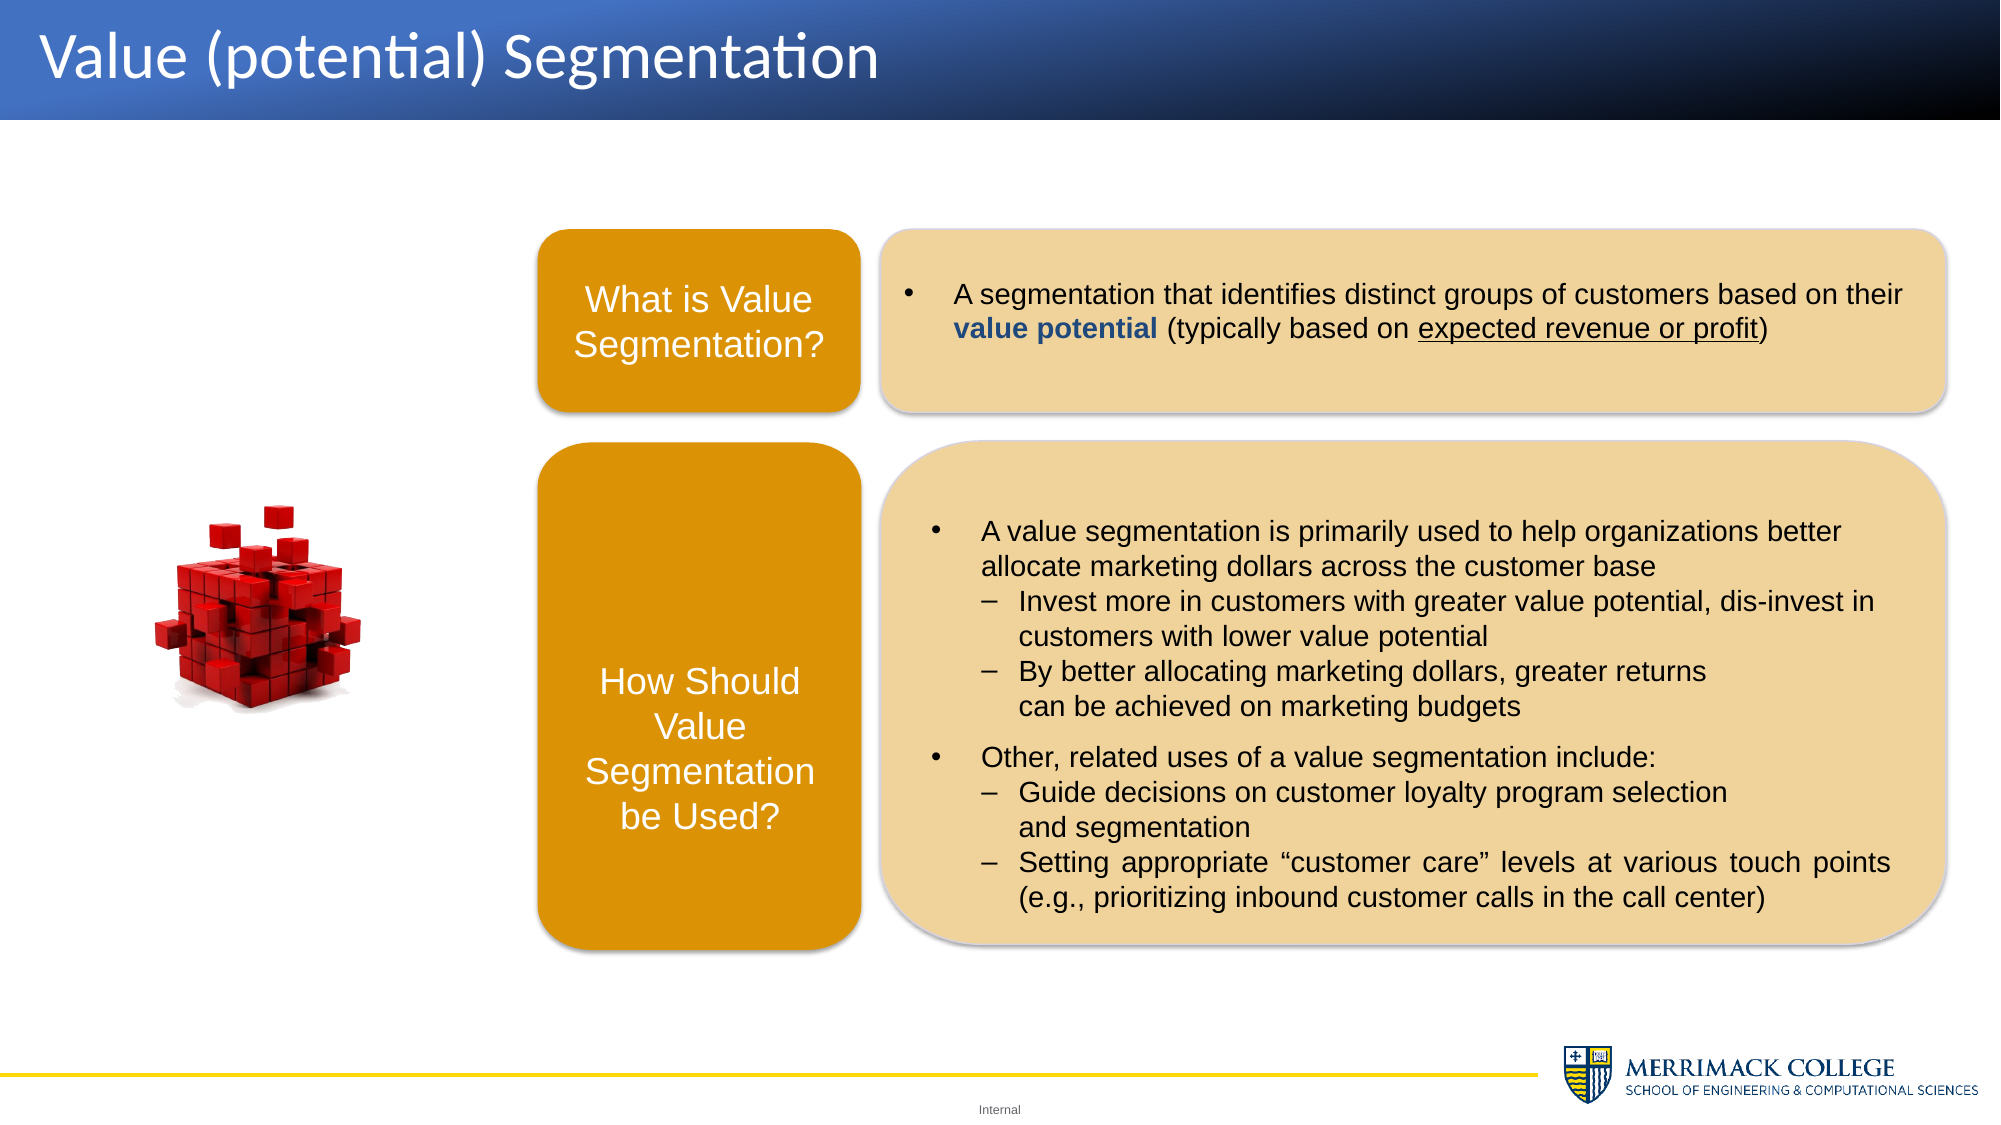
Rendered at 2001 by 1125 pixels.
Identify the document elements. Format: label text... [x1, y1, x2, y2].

title Value (potential) Segmentation [37, 9, 2000, 200]
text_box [873, 432, 1952, 969]
picture [154, 505, 361, 714]
picture [1562, 1044, 1978, 1105]
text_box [531, 440, 867, 958]
picture [0, 0, 2000, 120]
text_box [873, 226, 1961, 422]
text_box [531, 227, 866, 422]
